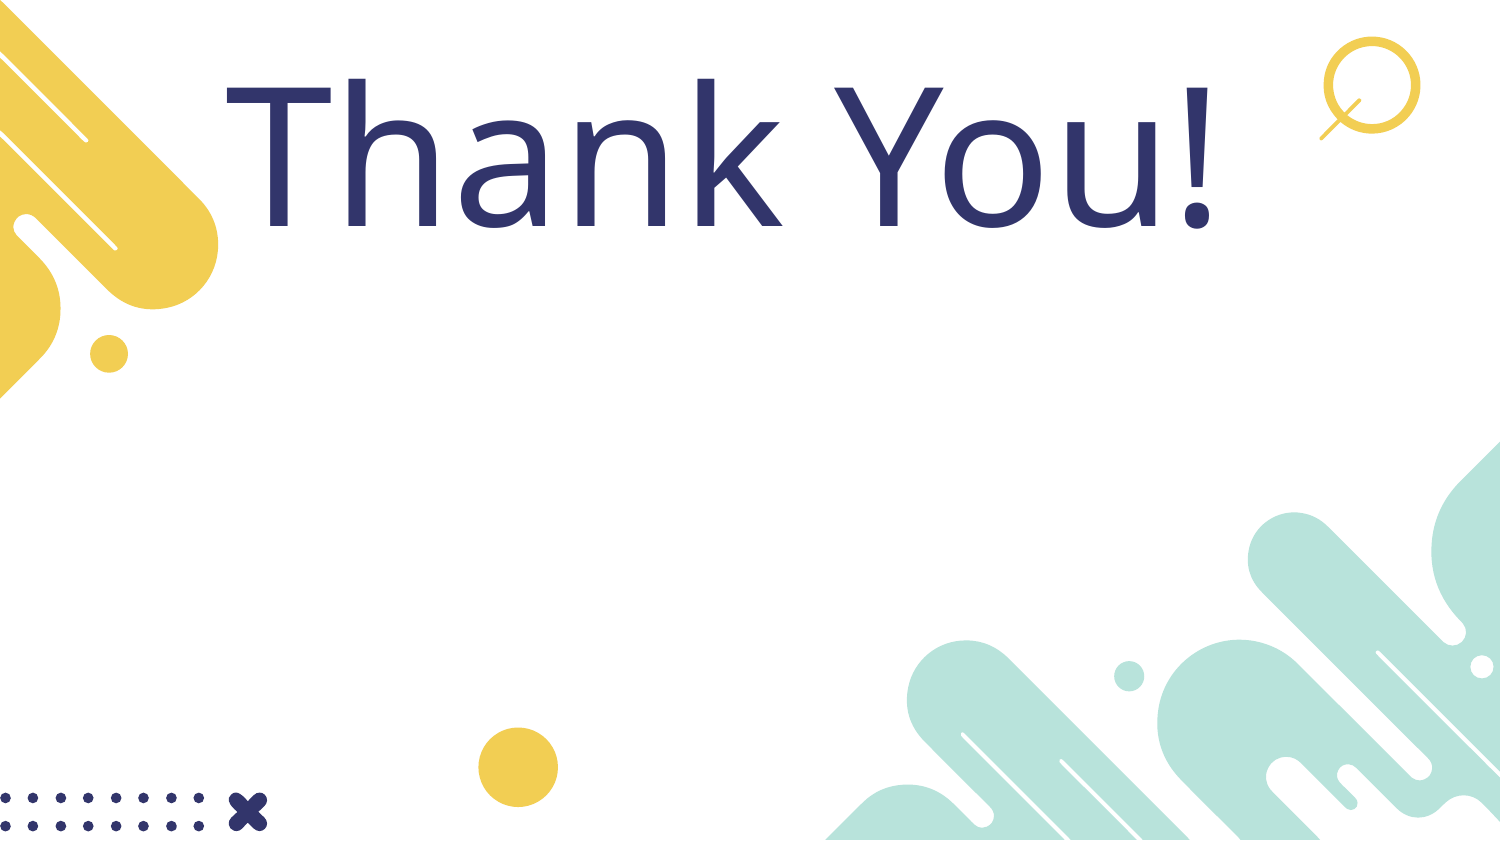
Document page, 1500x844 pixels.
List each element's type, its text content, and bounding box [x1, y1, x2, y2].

title Thank You! [209, 203, 1291, 640]
